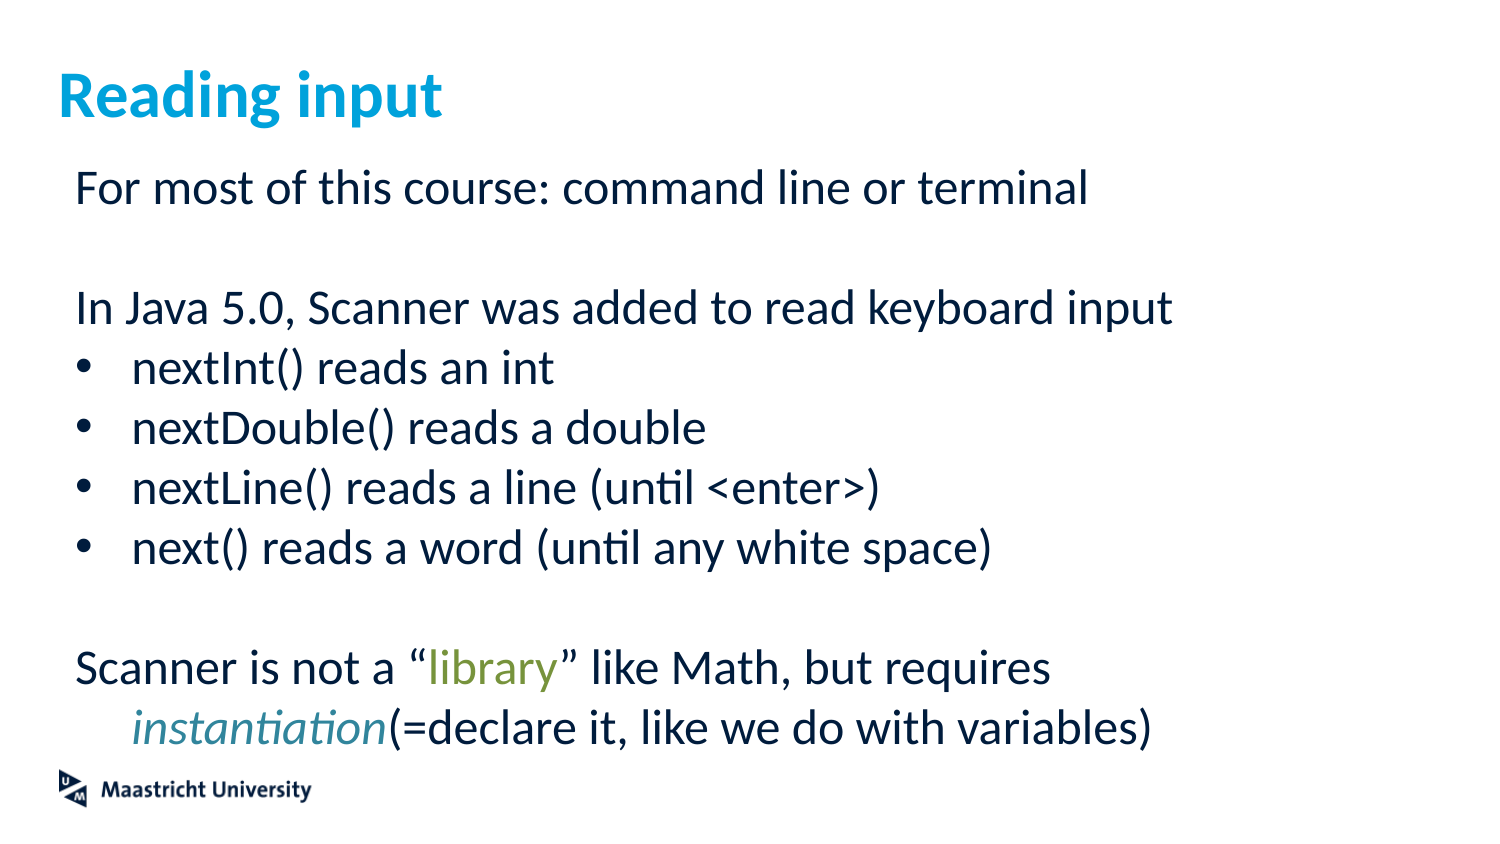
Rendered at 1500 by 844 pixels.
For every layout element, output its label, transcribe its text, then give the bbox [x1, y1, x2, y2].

title Reading input [59, 50, 1425, 144]
list For most of this course: command line or terminal In Java 5.0, Scanner was added to read keyboard input nextInt() reads an int nextDouble() reads a double nextLine() reads a line (until <enter>) next() reads a word (until any white space) Scanner is not a “library” like Math, but requires instantiation(=declare it, like we do with variables) [75, 154, 1425, 844]
